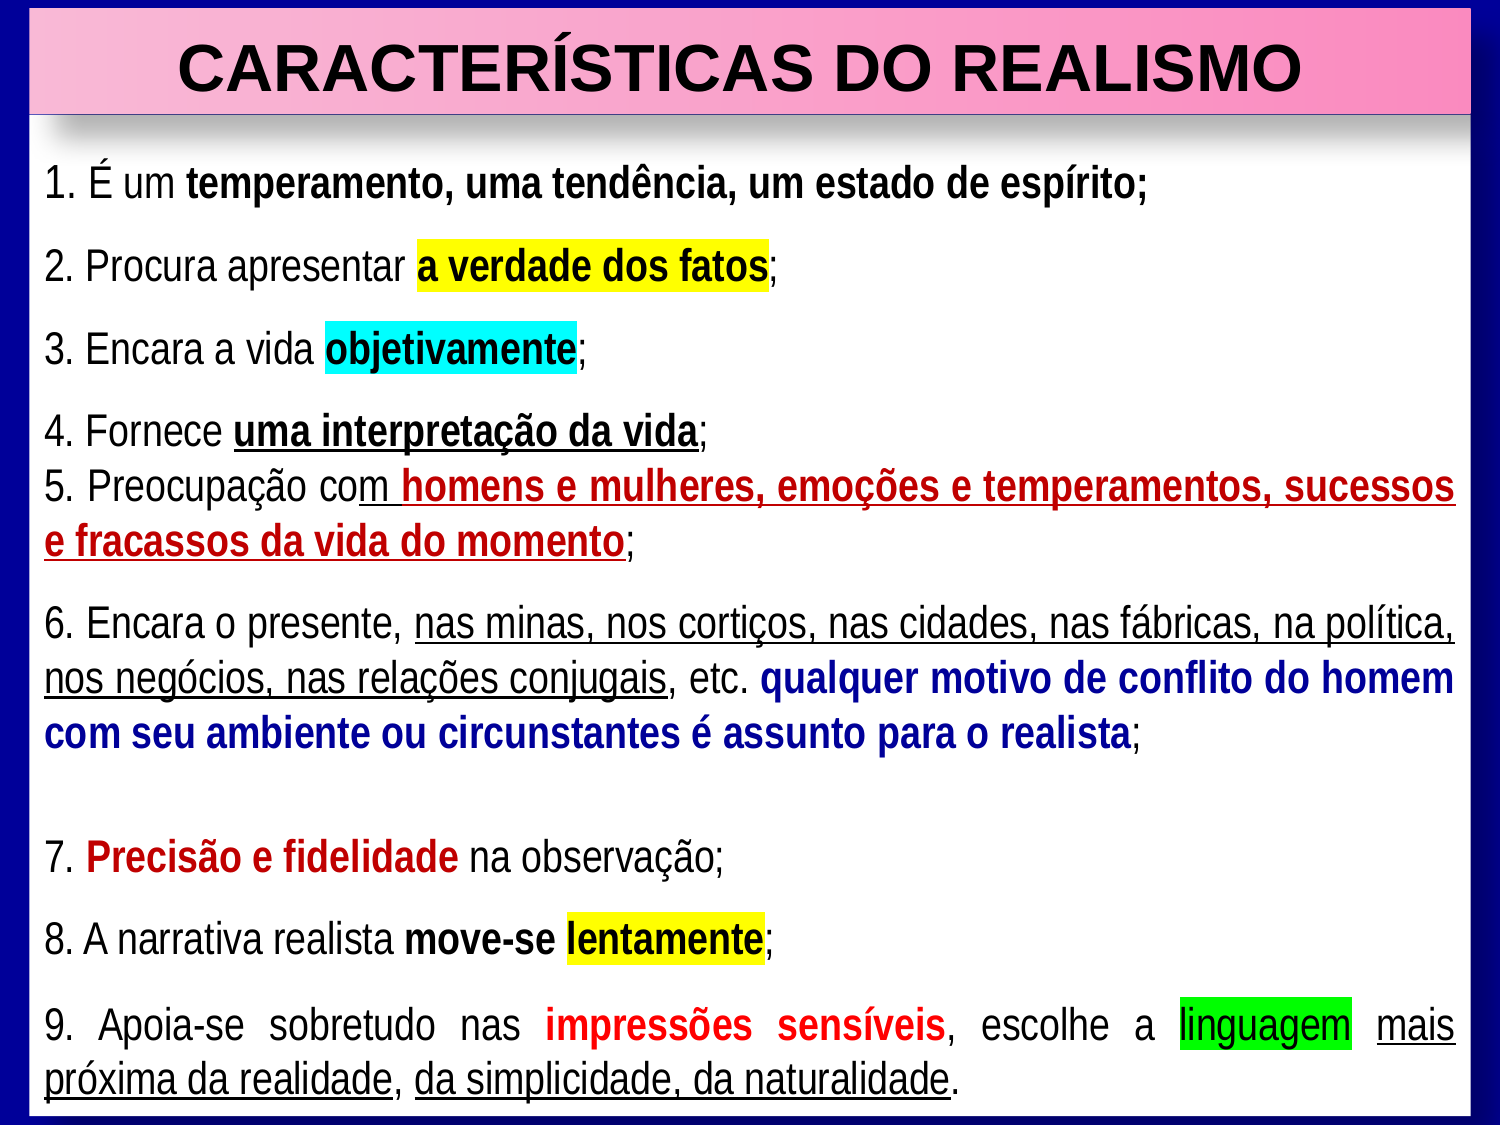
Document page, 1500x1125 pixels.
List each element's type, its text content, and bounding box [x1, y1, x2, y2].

list 1. É um temperamento, uma tendência, um estado de espírito; 2. Procura apresentar a verdade dos fatos; 3. Encara a vida objetivamente; 4. Fornece uma interpretação da vida; 5. Preocupação com homens e mulheres, emoções e temperamentos, sucessos e fracassos da vida do momento; 6. Encara o presente, nas minas, nos cortiços, nas cidades, nas fábricas, na política, nos negócios, nas relações conjugais, etc. qualquer motivo de conflito do homem com seu ambiente ou circunstantes é assunto para o realista; 7. Precisão e fidelidade na observação; 8. A narrativa realista move-se lentamente; 9. Apoia-se sobretudo nas impressões sensíveis, escolhe a linguagem mais próxima da realidade, da simplicidade, da naturalidade. [29, 114, 1471, 1117]
title CARACTERÍSTICAS DO REALISMO [29, 8, 1471, 114]
